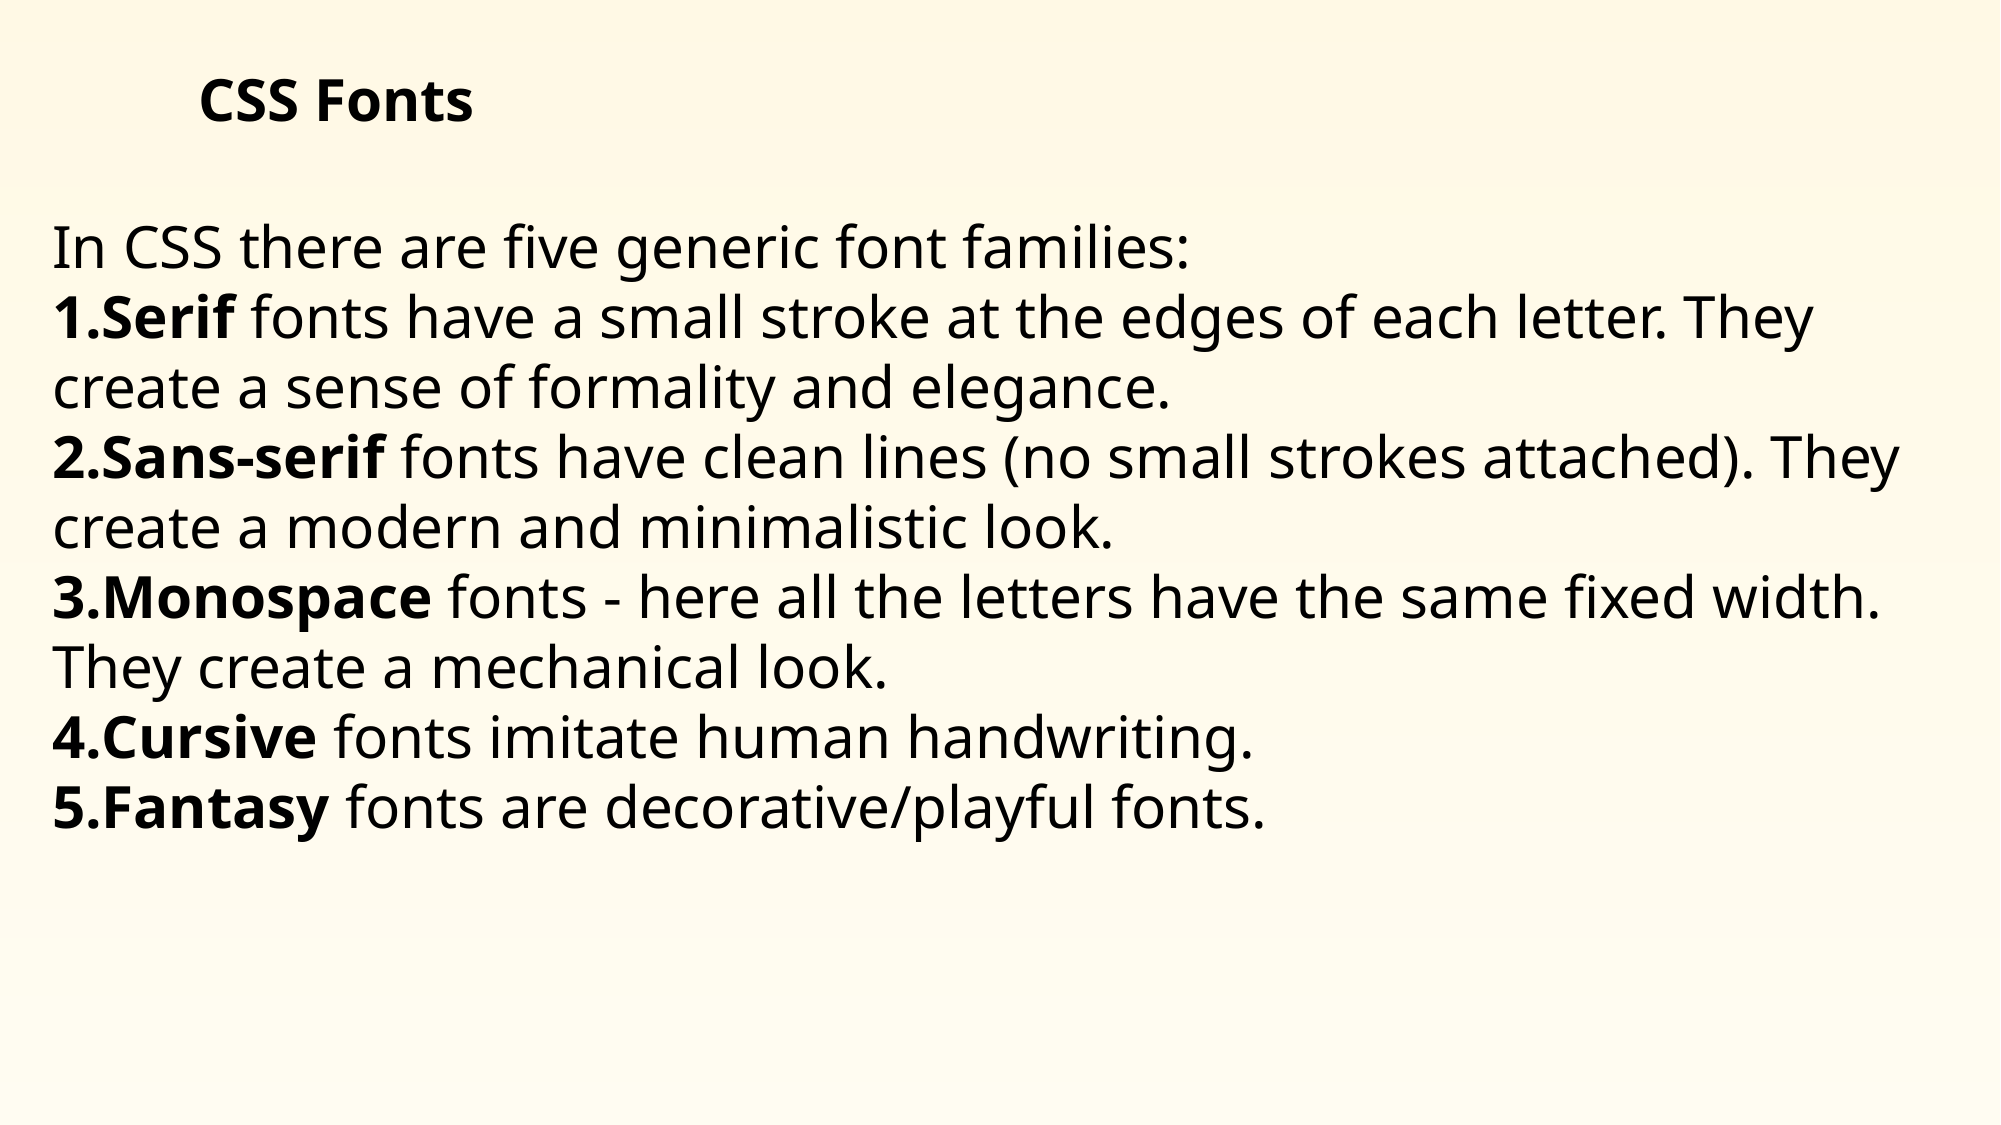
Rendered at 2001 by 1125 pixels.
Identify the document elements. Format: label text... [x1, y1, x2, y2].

text_box CSS Fonts [183, 55, 575, 141]
text_box In CSS there are five generic font families: Serif fonts have a small stroke at the edges of each letter. They create a sense of formality and elegance. Sans-serif fonts have clean lines (no small strokes attached). They create a modern and minimalistic look. Monospace fonts - here all the letters have the same fixed width. They create a mechanical look. Cursive fonts imitate human handwriting. Fantasy fonts are decorative/playful fonts. [37, 203, 1932, 848]
